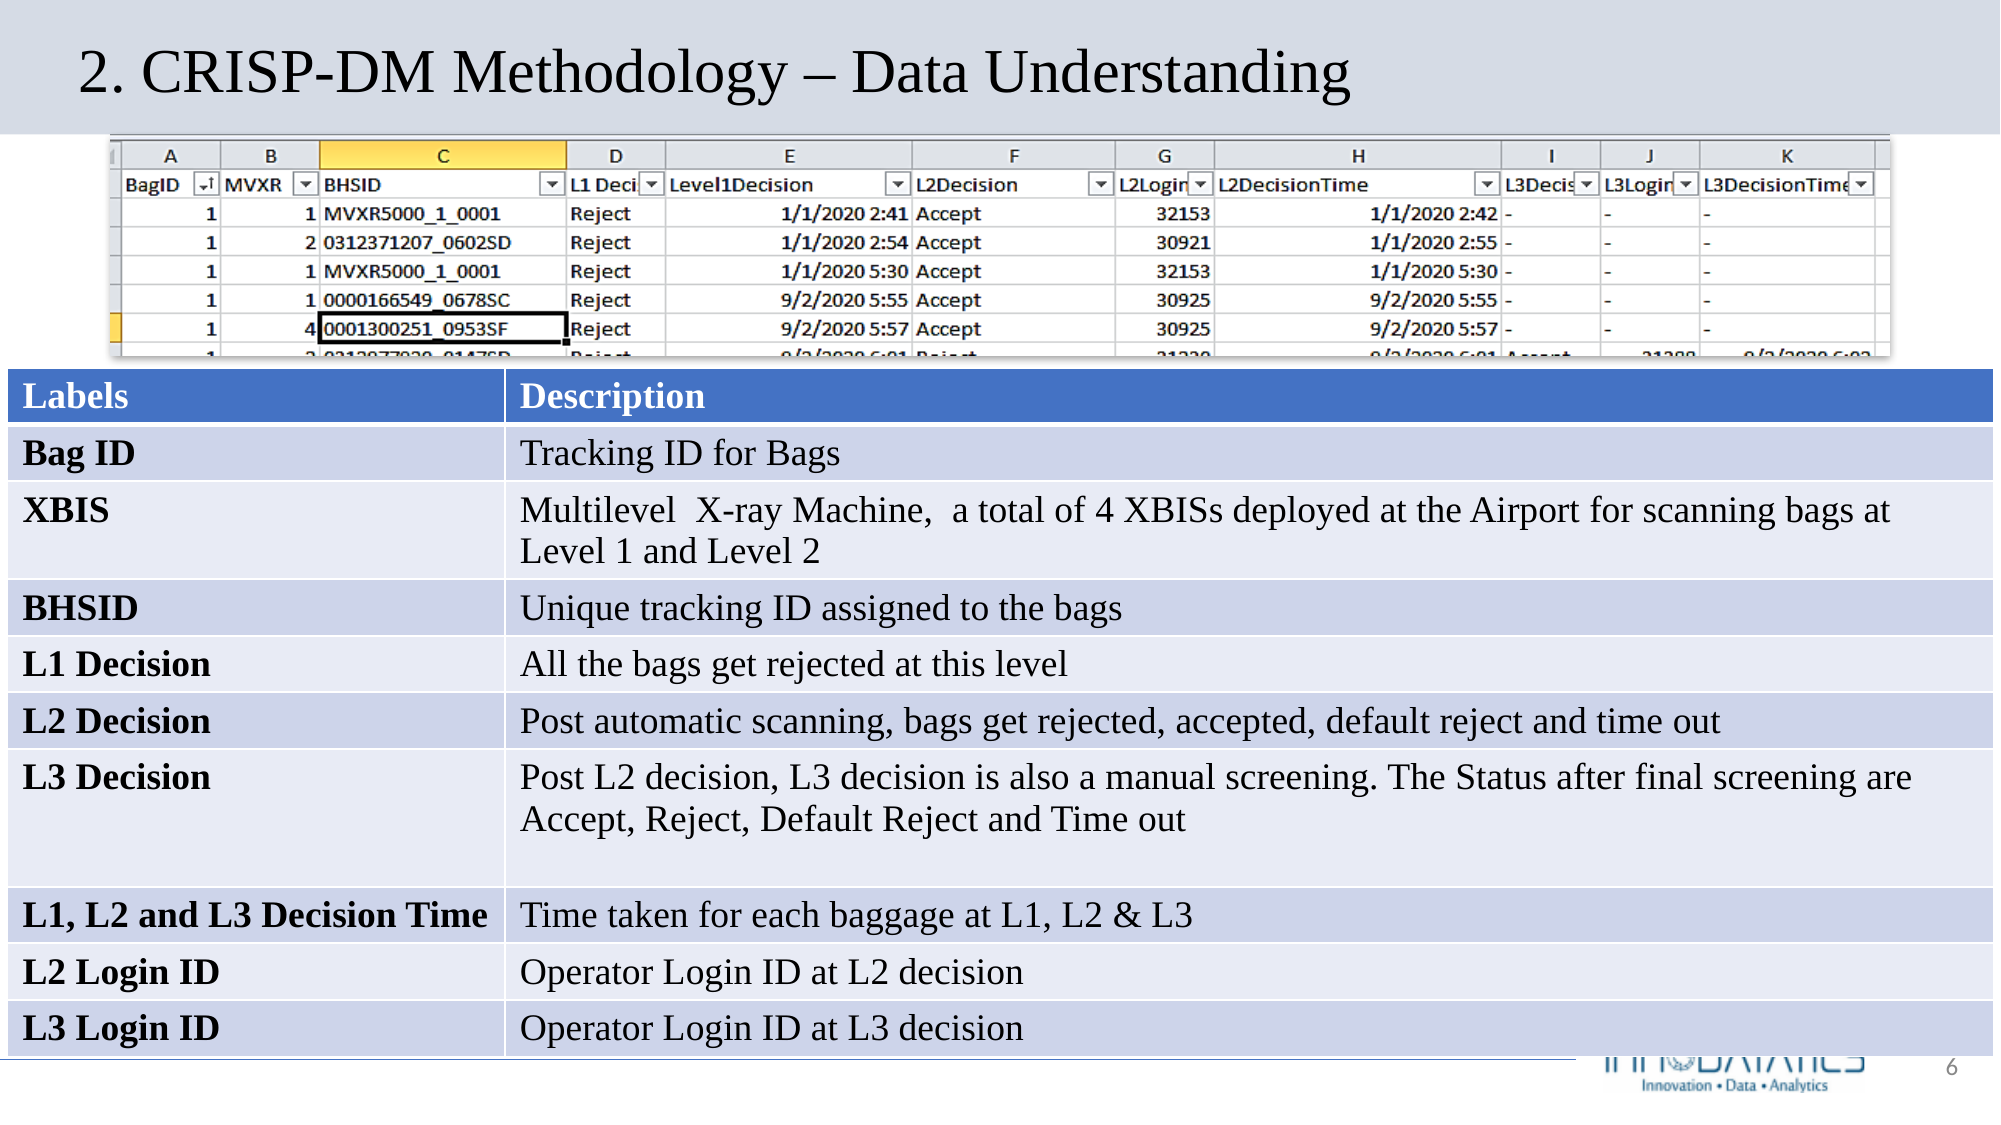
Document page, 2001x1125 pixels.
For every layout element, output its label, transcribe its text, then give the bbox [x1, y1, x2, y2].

table_cell Tracking ID for Bags [506, 427, 1993, 480]
table_cell Operator Login ID at L2 decision [506, 944, 1993, 999]
table_cell L1 Decision [8, 637, 504, 691]
table_header Description [506, 369, 1993, 422]
table_cell BHSID [8, 580, 504, 635]
table_cell Multilevel X-ray Machine, a total of 4 XBISs deployed at the Airport for scanning bags at Level 1 and Level 2 [506, 482, 1993, 578]
table_cell Post L2 decision, L3 decision is also a manual screening. The Status after final screening are Accept, Reject, Default Reject and Time out [506, 750, 1993, 886]
picture [1603, 1057, 1865, 1093]
table_cell Bag ID [8, 427, 504, 480]
table_cell L1, L2 and L3 Decision Time [8, 888, 504, 942]
title 2. CRISP-DM Methodology – Data Understanding [48, 0, 1764, 174]
slide_number 6 [1909, 1057, 1974, 1090]
table_cell Operator Login ID at L3 decision [506, 1001, 1993, 1056]
picture [110, 134, 1890, 357]
table_cell Time taken for each baggage at L1, L2 & L3 [506, 888, 1993, 942]
table_cell L2 Login ID [8, 944, 504, 999]
table_cell XBIS [8, 482, 504, 578]
table_cell Post automatic scanning, bags get rejected, accepted, default reject and time out [506, 693, 1993, 748]
table_cell All the bags get rejected at this level [506, 637, 1993, 691]
table_cell Unique tracking ID assigned to the bags [506, 580, 1993, 635]
table_cell L3 Login ID [8, 1001, 504, 1056]
table_cell L3 Decision [8, 750, 504, 886]
table_header Labels [8, 369, 504, 422]
table_cell L2 Decision [8, 693, 504, 748]
